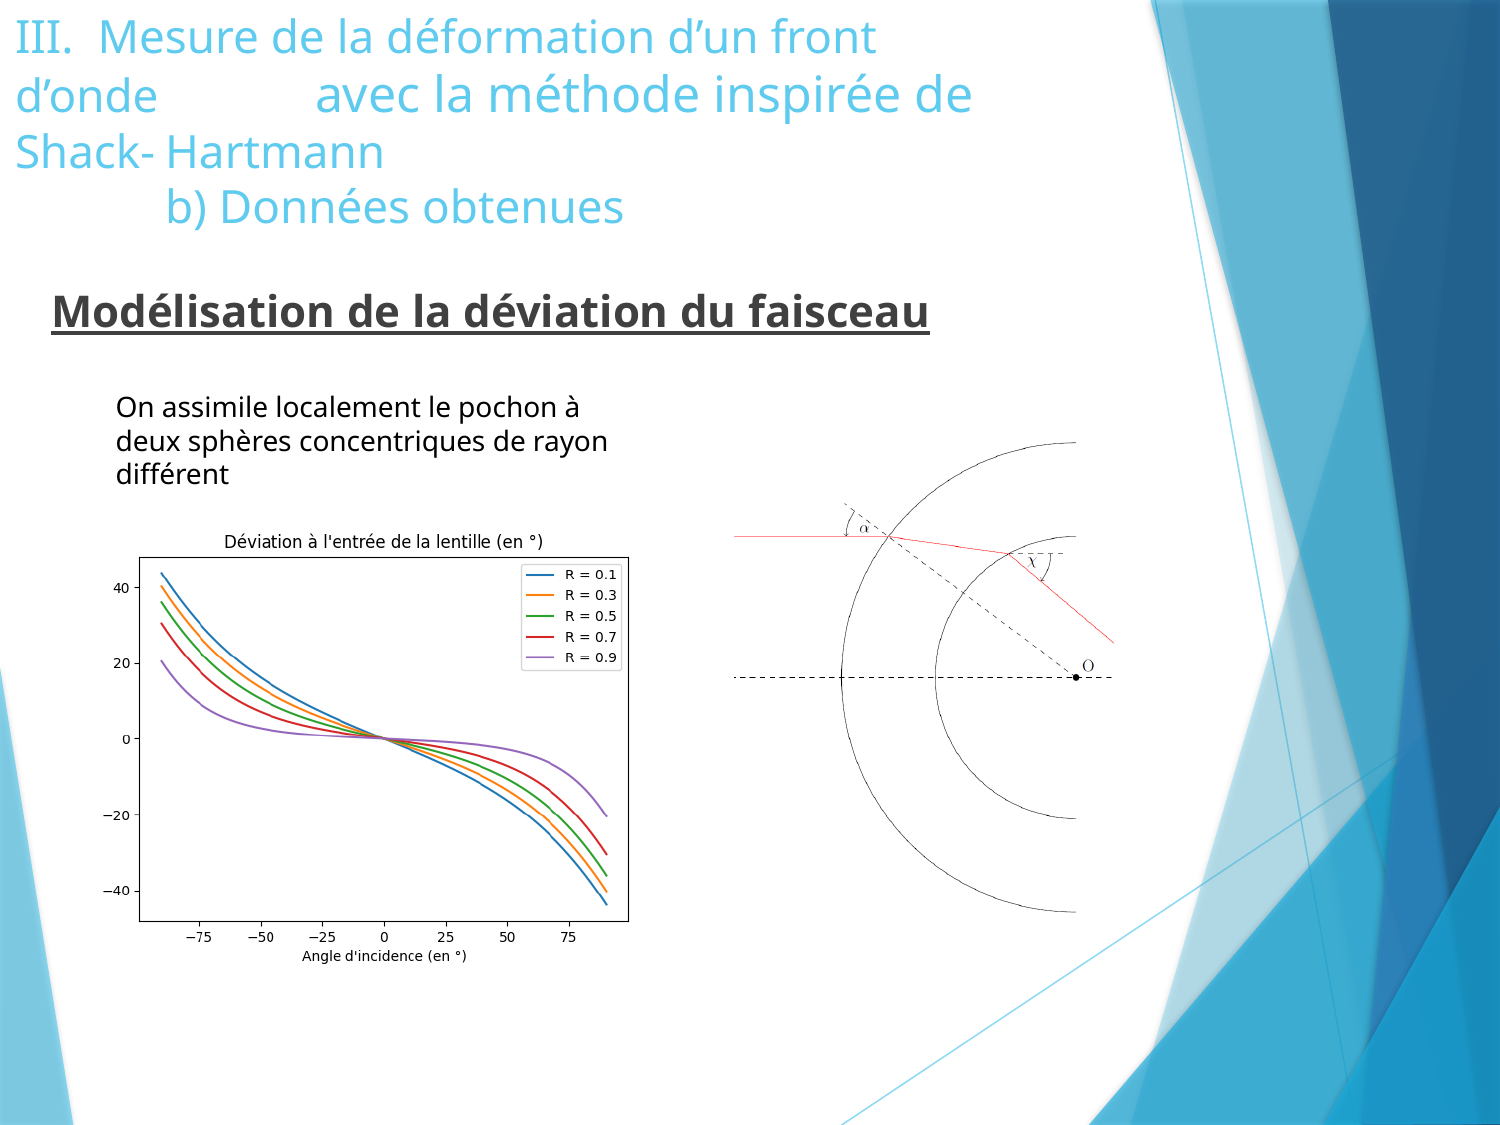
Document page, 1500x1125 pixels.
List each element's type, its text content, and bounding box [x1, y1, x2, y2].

picture [59, 498, 691, 973]
picture [733, 439, 1114, 914]
text_box III. Mesure de la déformation d’un front d’onde avec la méthode inspirée de Shack- Hartmann b) Données obtenues [0, 0, 1023, 243]
text_box On assimile localement le pochon à deux sphères concentriques de rayon différent [100, 381, 650, 498]
title Modélisation de la déviation du faisceau [36, 276, 1094, 440]
